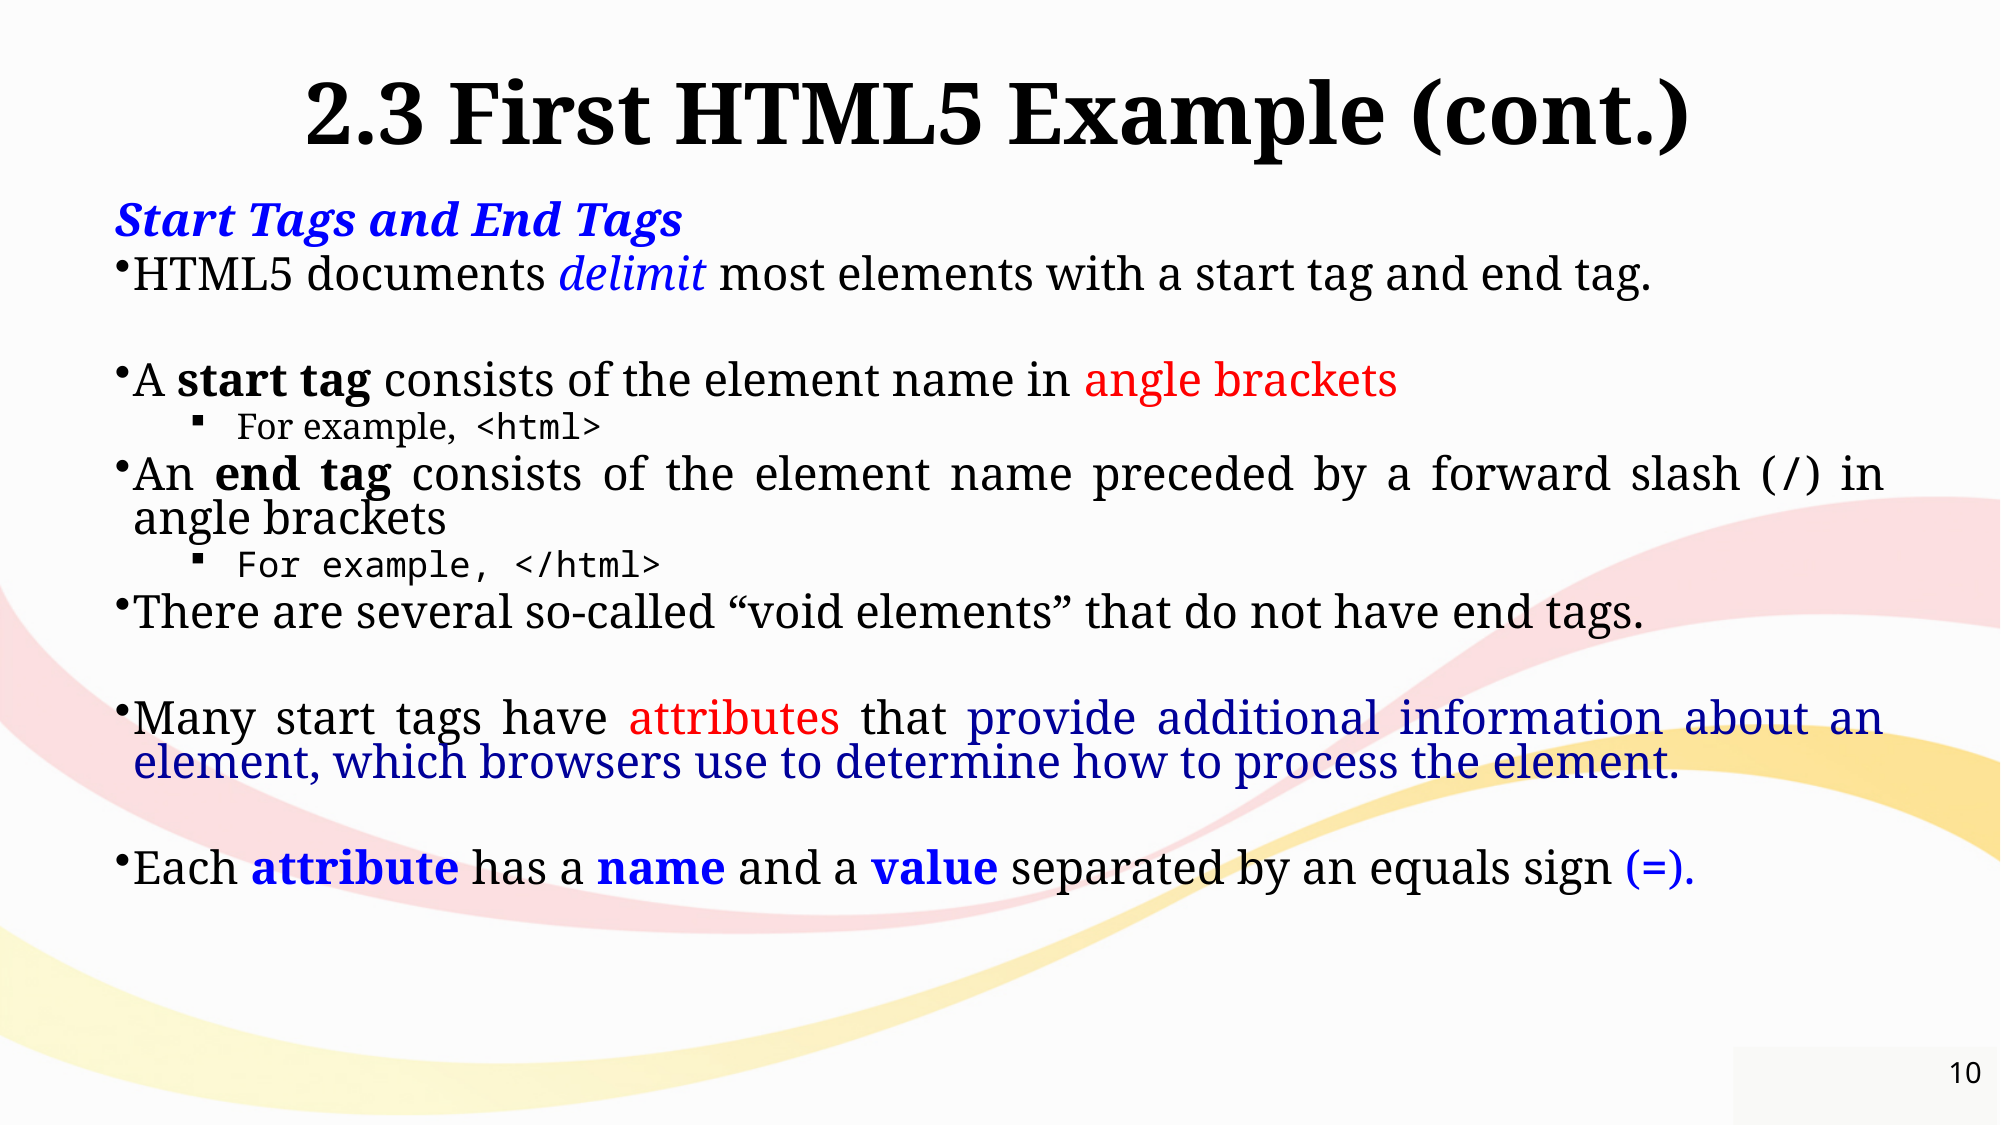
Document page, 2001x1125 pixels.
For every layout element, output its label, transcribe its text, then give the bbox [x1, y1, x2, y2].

title 2.3 First HTML5 Example (cont.) [99, 45, 1900, 175]
list Start Tags and End Tags HTML5 documents delimit most elements with a start tag and end tag. A start tag consists of the element name in angle brackets For example, <html> An end tag consists of the element name preceded by a forward slash (/) in angle brackets For example, </html> There are several so-called “void elements” that do not have end tags. Many start tags have attributes that provide additional information about an element, which browsers use to determine how to process the element. Each attribute has a name and a value separated by an equals sign (=). [99, 194, 1900, 1005]
slide_number 10 [1733, 1046, 1998, 1125]
picture [0, 0, 2001, 1125]
